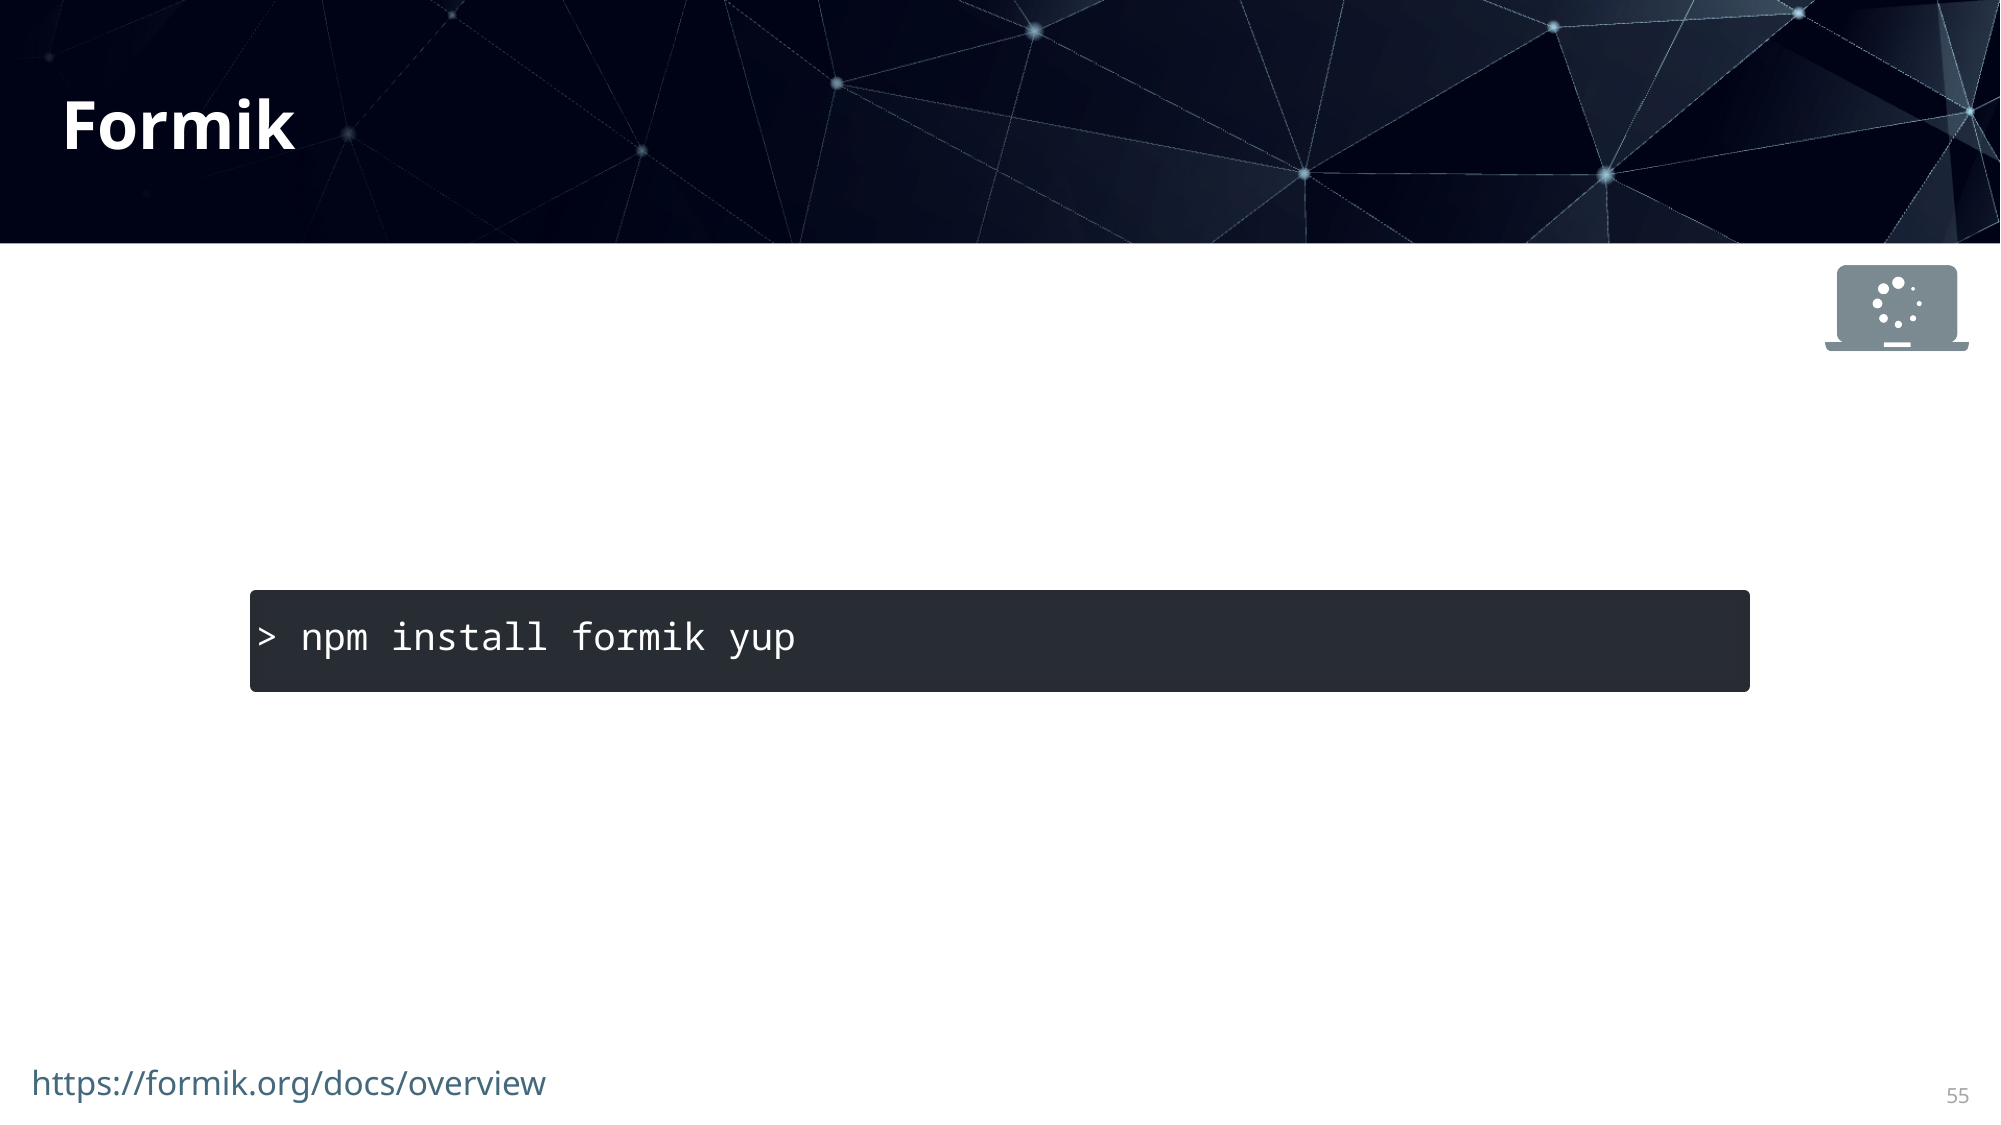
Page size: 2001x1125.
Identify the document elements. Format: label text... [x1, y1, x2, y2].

list Formik [55, 76, 1945, 220]
picture [0, 0, 2000, 380]
text_box https://formik.org/docs/overview [31, 1061, 800, 1098]
text_box > npm install formik yup [255, 595, 1745, 686]
